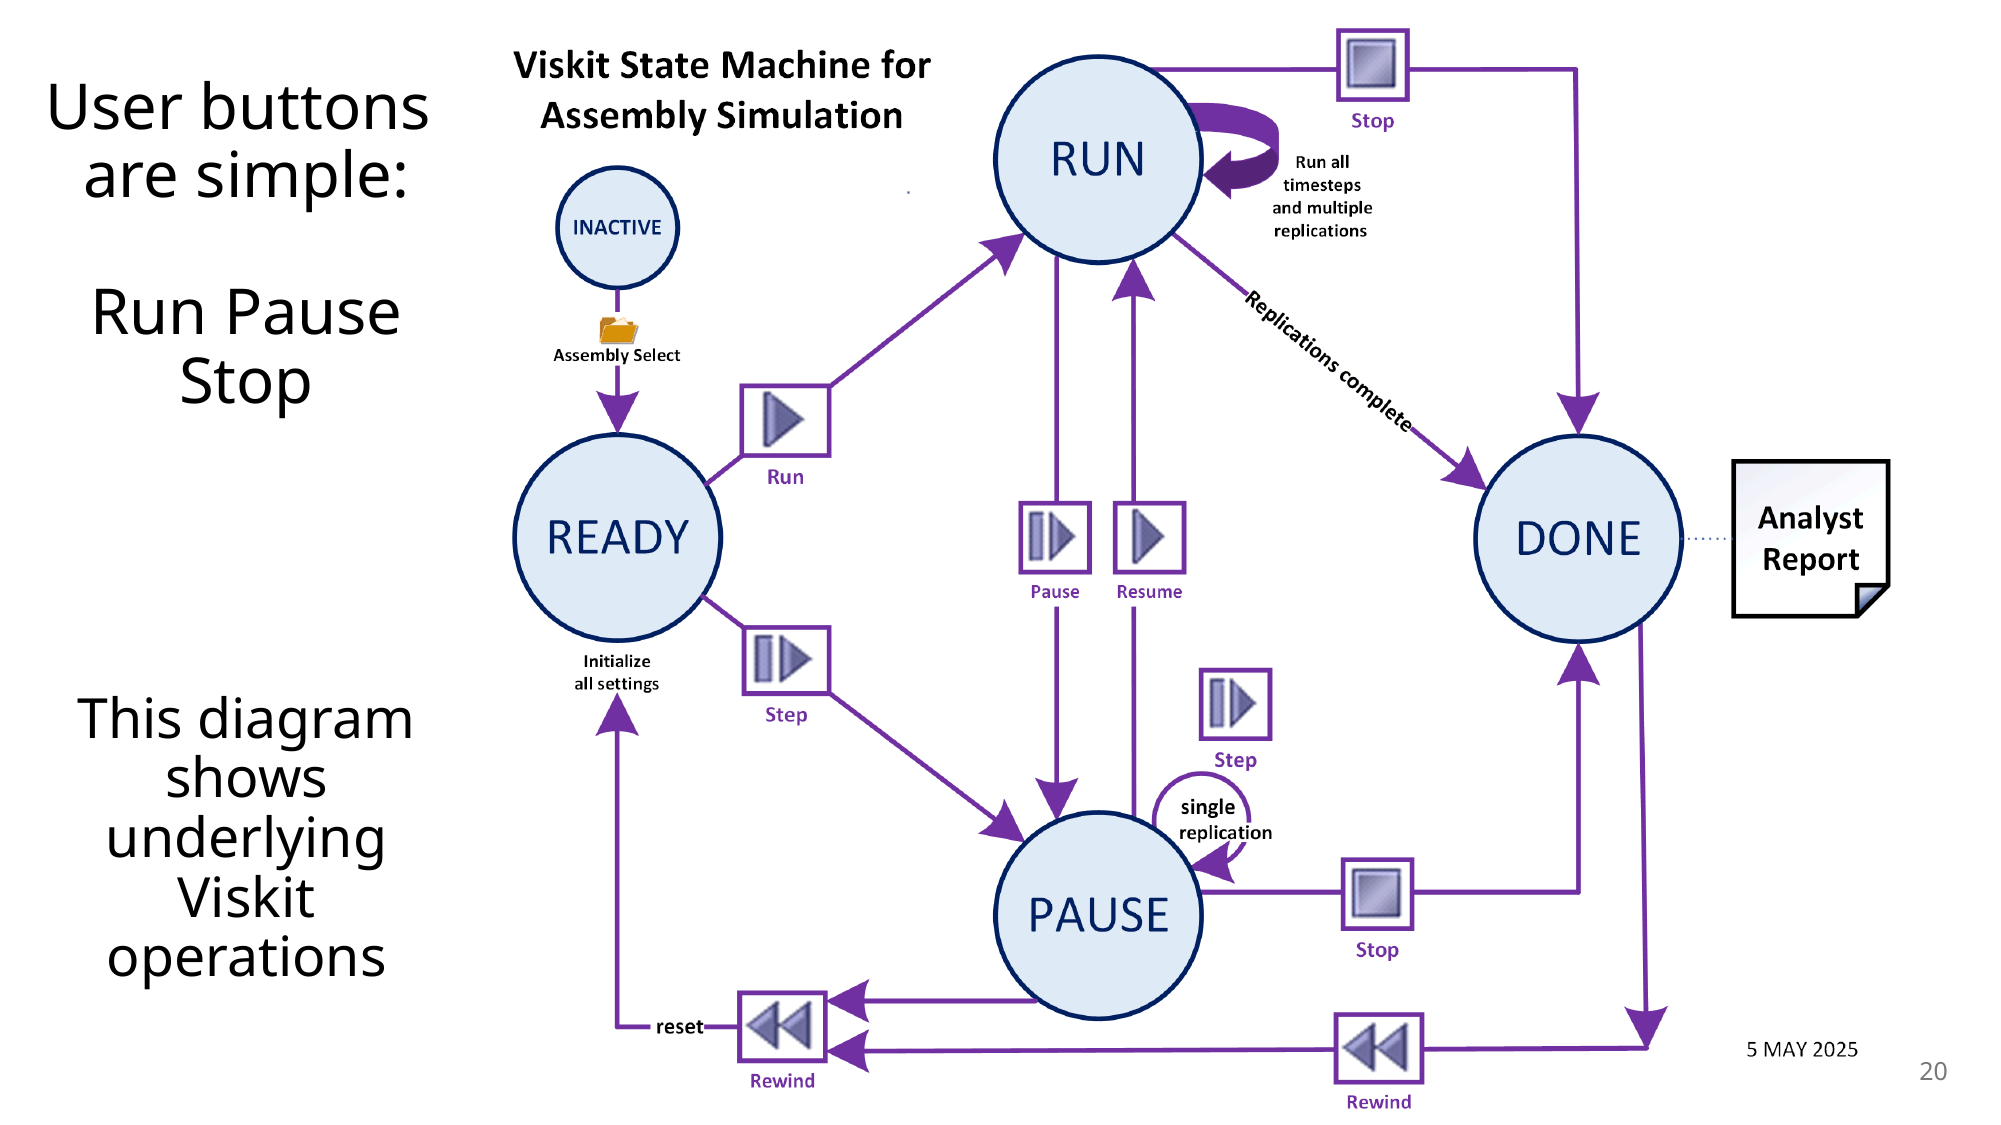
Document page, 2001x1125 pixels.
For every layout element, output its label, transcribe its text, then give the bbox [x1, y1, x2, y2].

slide_number 20 [1924, 1042, 1963, 1103]
picture [482, 0, 1924, 1125]
text_box User buttons are simple: Run Pause Stop This diagram shows underlying Viskit operations [19, 65, 474, 999]
